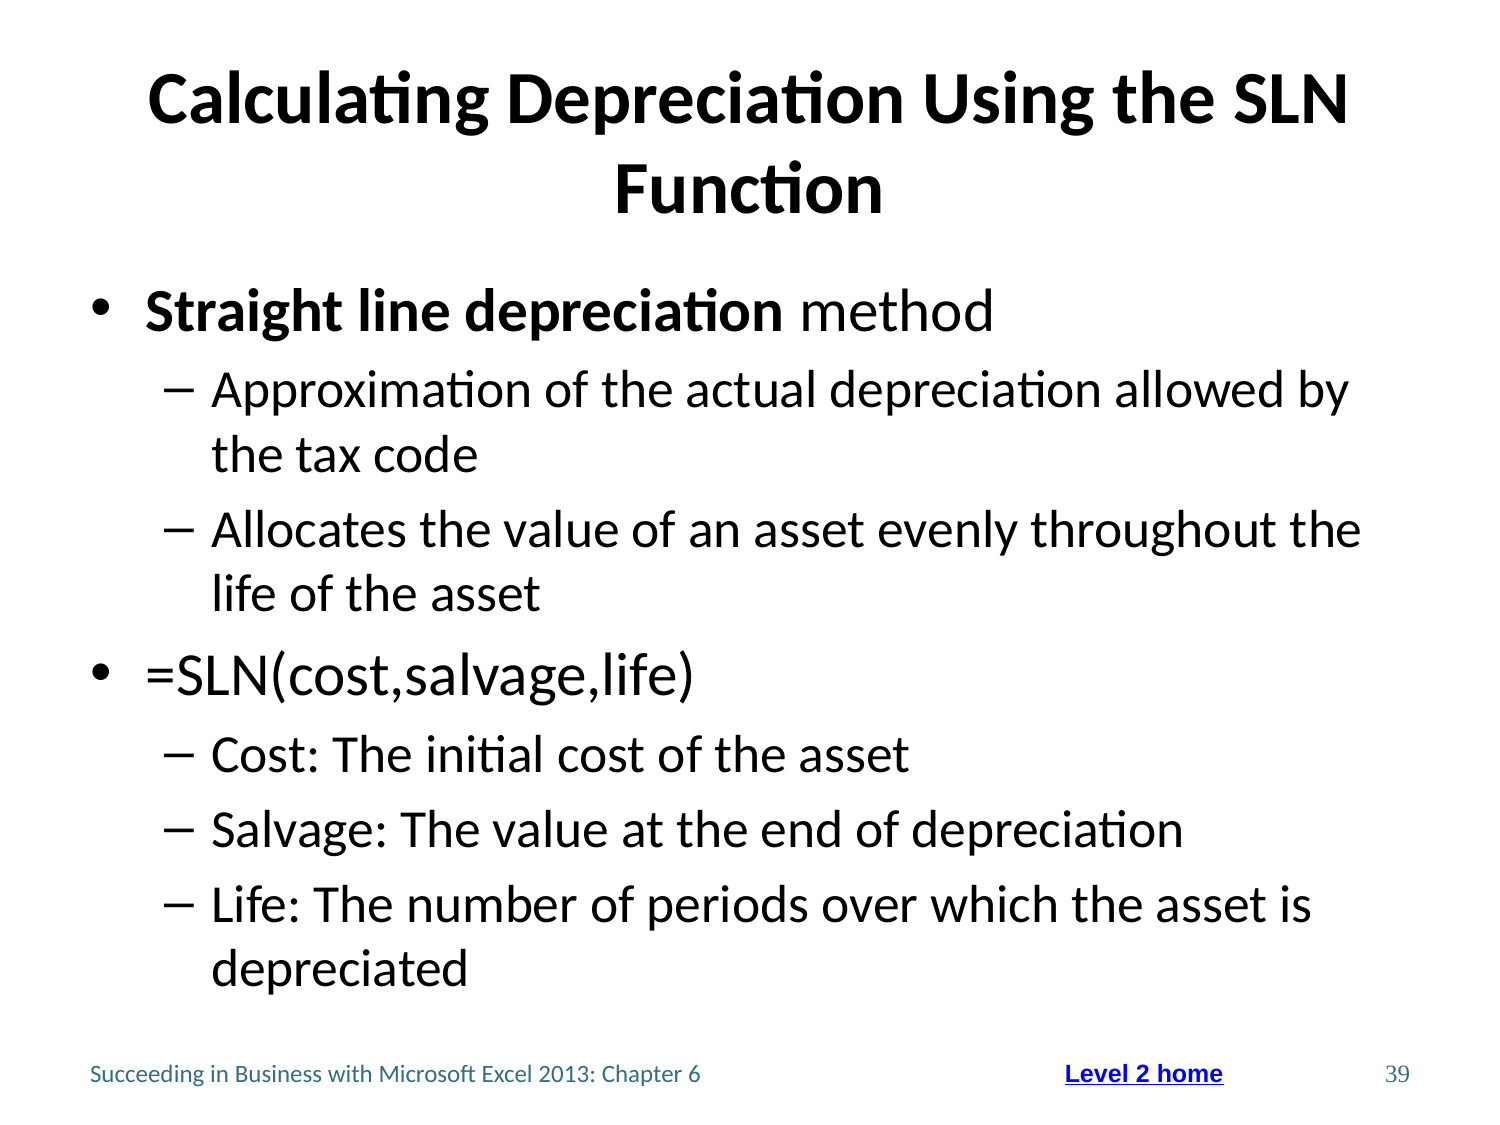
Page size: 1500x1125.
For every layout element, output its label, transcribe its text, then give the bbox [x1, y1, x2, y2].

slide_number 39 [1074, 1042, 1425, 1103]
list Straight line depreciation method Approximation of the actual depreciation allowed by the tax code Allocates the value of an asset evenly throughout the life of the asset =SLN(cost,salvage,life) Cost: The initial cost of the asset Salvage: The value at the end of depreciation Life: The number of periods over which the asset is depreciated [75, 262, 1425, 1005]
text_box Level 2 home [1049, 1050, 1288, 1095]
footer Succeeding in Business with Microsoft Excel 2013: Chapter 6 [75, 1042, 963, 1103]
title Calculating Depreciation Using the SLN Function [75, 45, 1425, 233]
